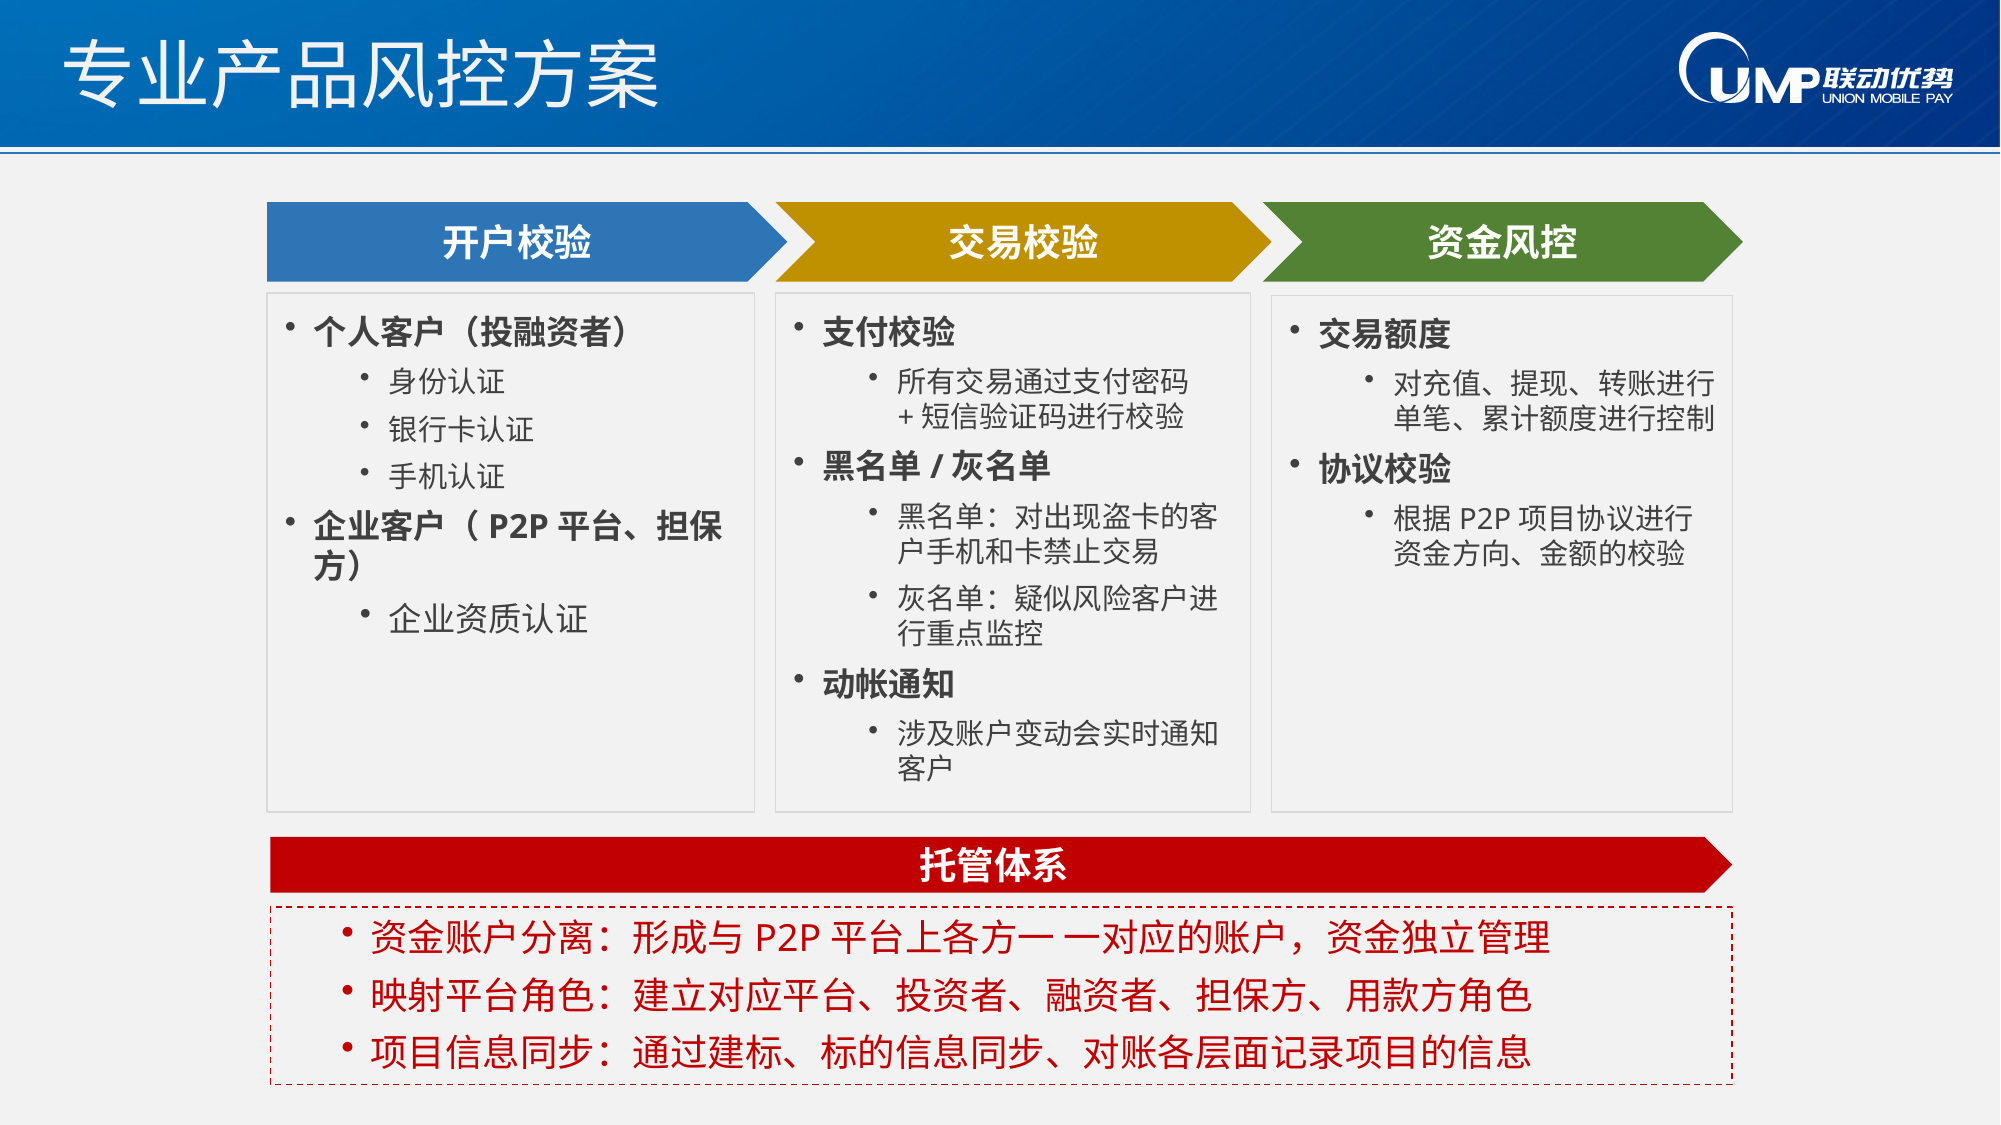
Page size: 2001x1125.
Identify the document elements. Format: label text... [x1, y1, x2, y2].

text_box 交易额度 对充值、提现、转账进行单笔、累计额度进行控制 协议校验 根据P2P项目协议进行资金方向、金额的校验 [1271, 295, 1733, 813]
picture [0, 0, 2001, 147]
text_box 开户校验 [267, 202, 788, 282]
title 专业产品风控方案 [45, 16, 1540, 140]
text_box 资金账户分离：形成与P2P平台上各方一 一对应的账户，资金独立管理 映射平台角色：建立对应平台、投资者、融资者、担保方、用款方角色 项目信息同步：通过建标、标的信息同步、对账各层面记录项目的信息 [270, 907, 1733, 1085]
text_box 资金风控 [1262, 202, 1744, 282]
text_box 交易校验 [775, 202, 1272, 282]
text_box 个人客户（投融资者） 身份认证 银行卡认证 手机认证 企业客户（P2P平台、担保方） 企业资质认证 [267, 293, 755, 813]
text_box 托管体系 [270, 836, 1733, 893]
text_box 支付校验 所有交易通过支付密码+短信验证码进行校验 黑名单/灰名单 黑名单：对出现盗卡的客户手机和卡禁止交易 灰名单：疑似风险客户进行重点监控 动帐通知 涉及账户变动会实时通知客户 [775, 293, 1251, 813]
